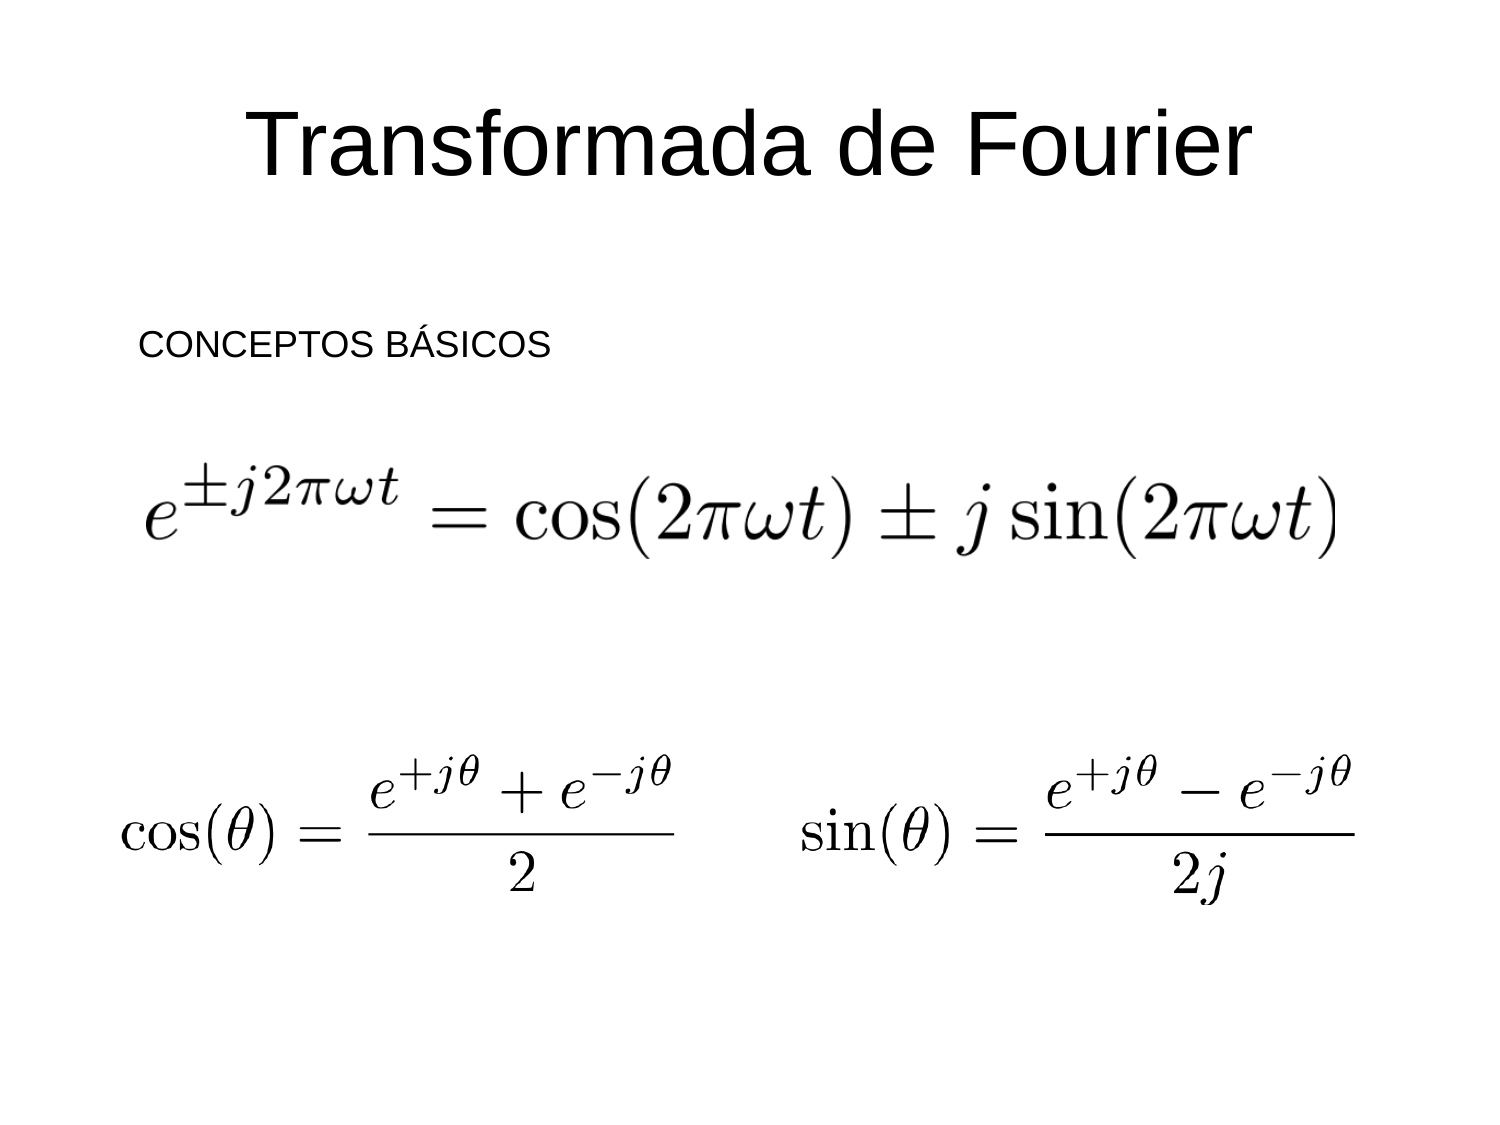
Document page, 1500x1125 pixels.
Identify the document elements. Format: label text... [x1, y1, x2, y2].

picture [145, 462, 1336, 559]
text_box CONCEPTOS BÁSICOS [123, 312, 567, 373]
picture [801, 754, 1355, 905]
title Transformada de Fourier [74, 44, 1426, 233]
picture [120, 754, 675, 892]
